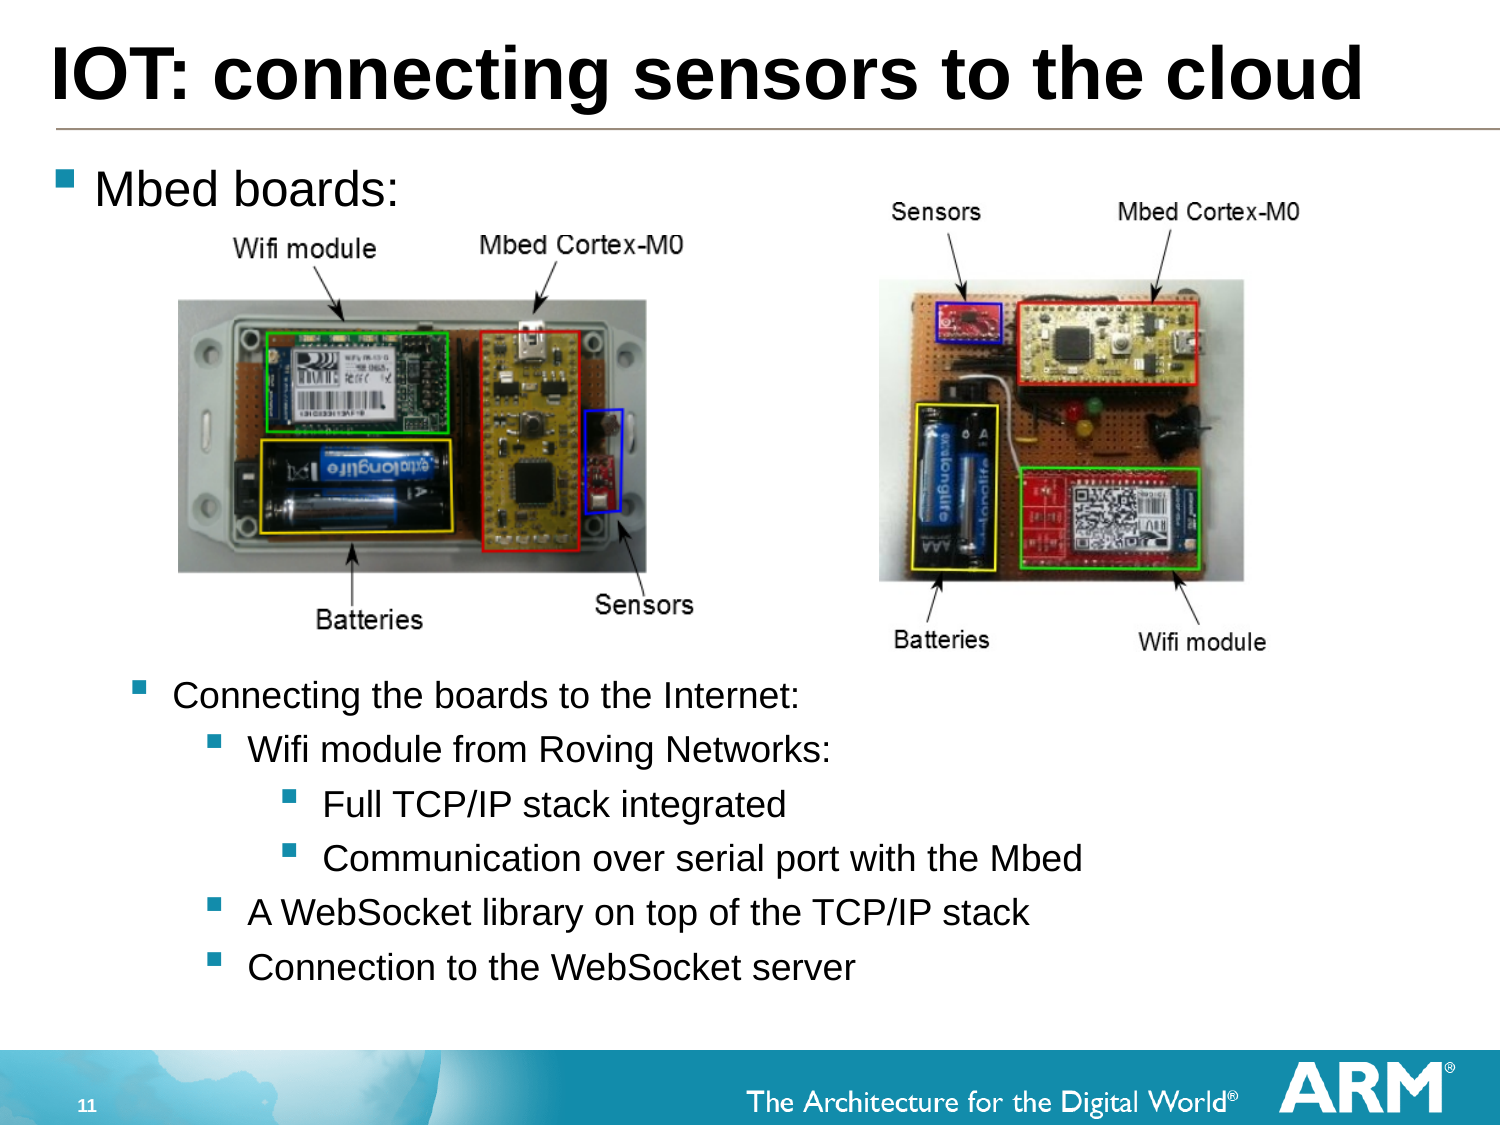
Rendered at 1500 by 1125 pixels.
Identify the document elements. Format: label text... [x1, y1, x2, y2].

picture [0, 780, 1500, 1125]
title IOT: connecting sensors to the cloud [35, 1, 1476, 139]
list Mbed boards: [35, 148, 1476, 249]
text_box Connecting the boards to the Internet: Wifi module from Roving Networks: Full TCP/IP stack integrated Communication over serial port with the Mbed A WebSocket library on top of the TCP/IP stack Connection to the WebSocket server [113, 663, 1362, 899]
picture [879, 202, 1301, 652]
picture [178, 235, 695, 631]
